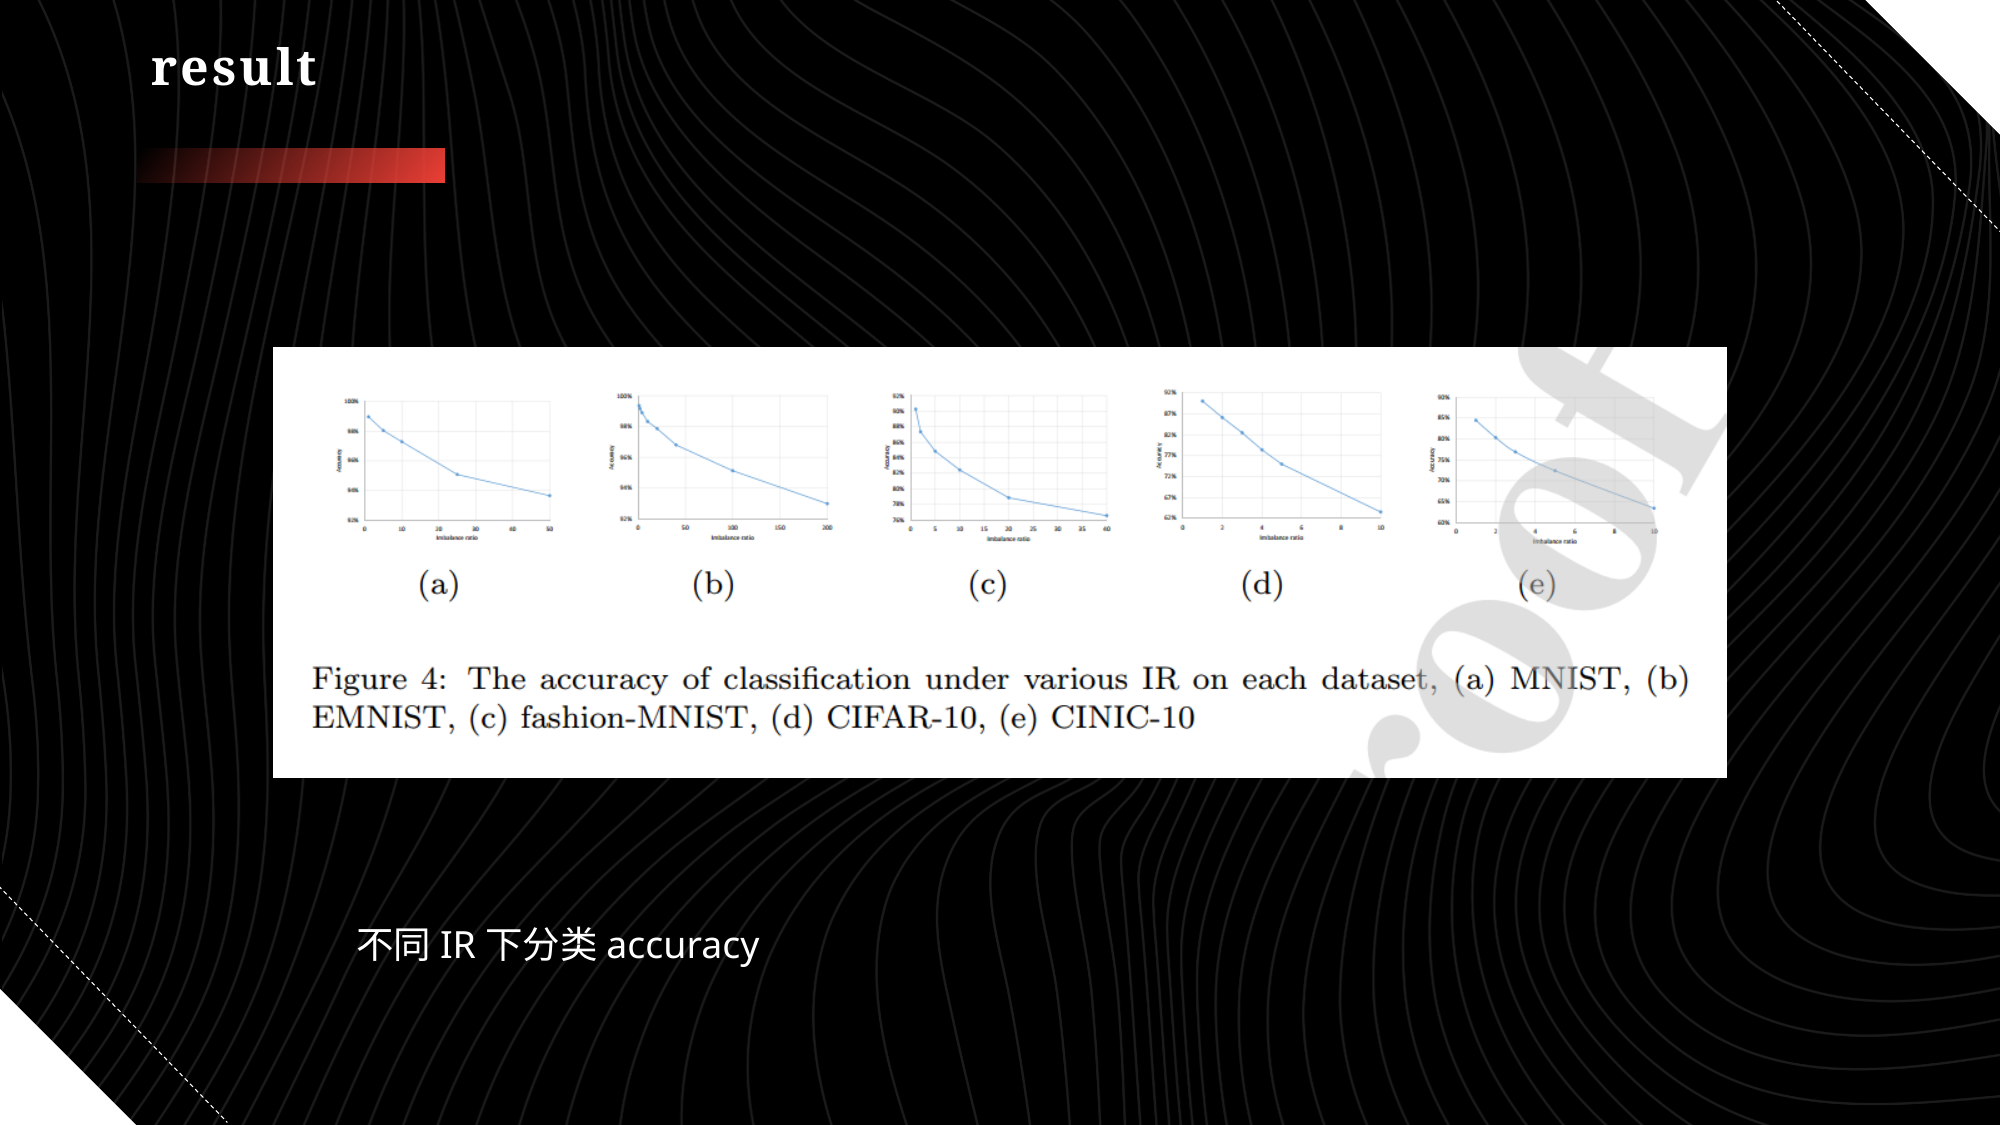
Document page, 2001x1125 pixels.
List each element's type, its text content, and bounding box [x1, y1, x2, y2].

title result [136, 21, 1863, 118]
picture [273, 347, 1727, 778]
text_box 不同IR下分类accuracy [341, 913, 1421, 974]
